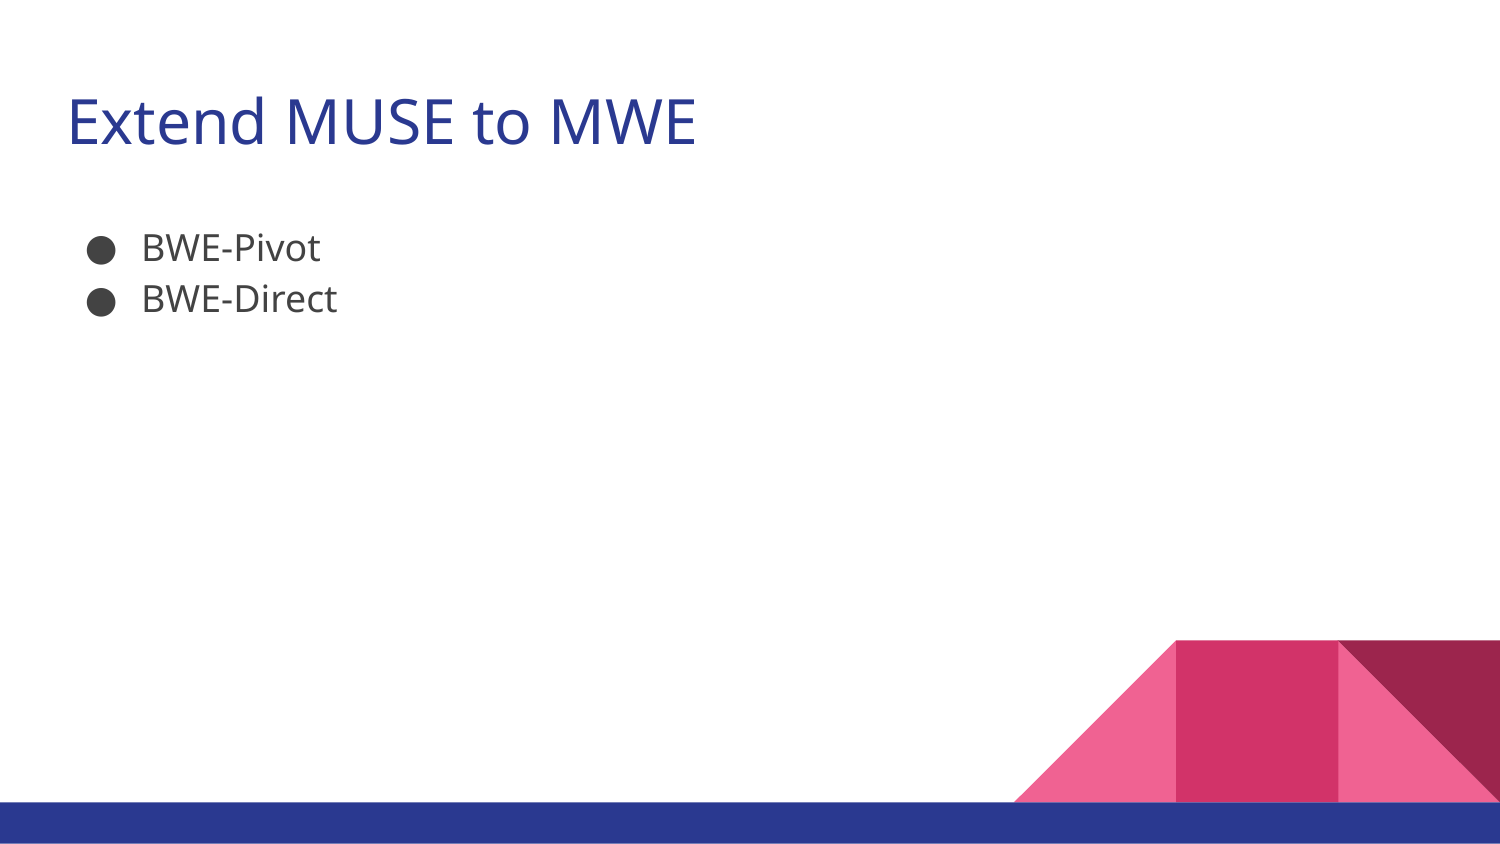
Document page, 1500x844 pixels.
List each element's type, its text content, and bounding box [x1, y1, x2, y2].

list BWE-Pivot BWE-Direct [51, 201, 1449, 750]
title Extend MUSE to MWE [51, 67, 1449, 167]
